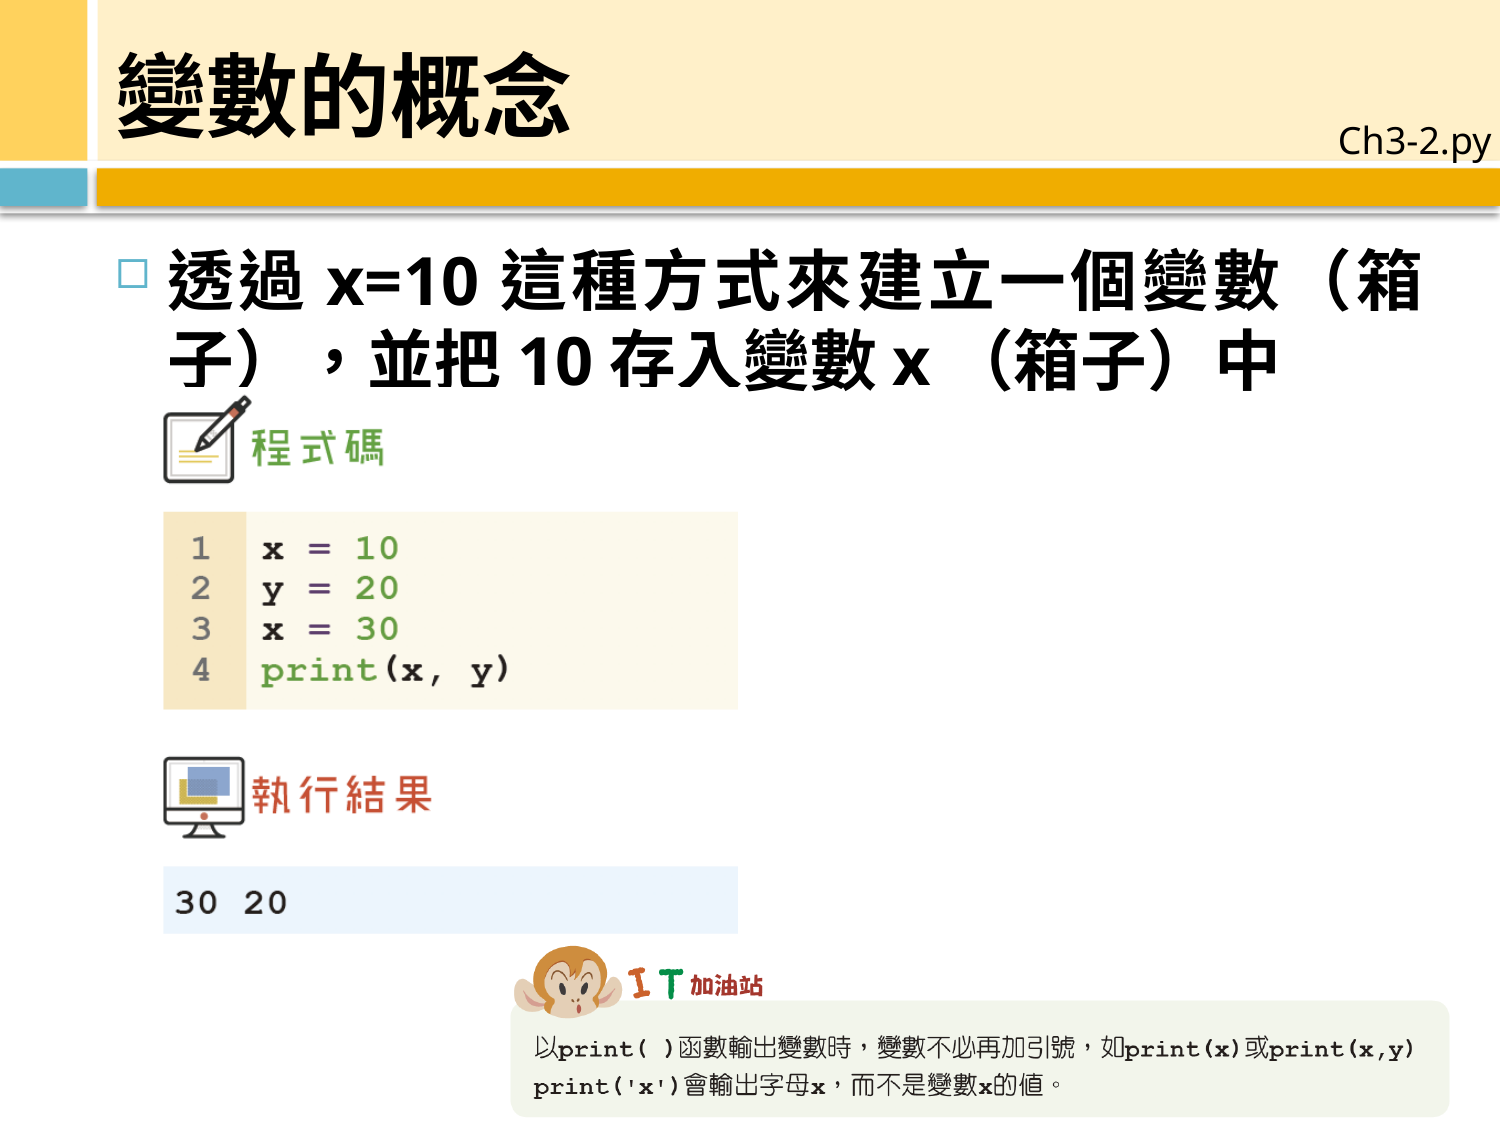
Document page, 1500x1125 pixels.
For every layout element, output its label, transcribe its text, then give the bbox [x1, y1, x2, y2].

picture [137, 387, 1456, 1125]
list 透過x=10這種方式來建立一個變數（箱子），並把10存入變數x（箱子）中 [100, 231, 1438, 1024]
text_box Ch3-2.py [1323, 109, 1500, 169]
title 變數的概念 [100, 26, 1438, 161]
